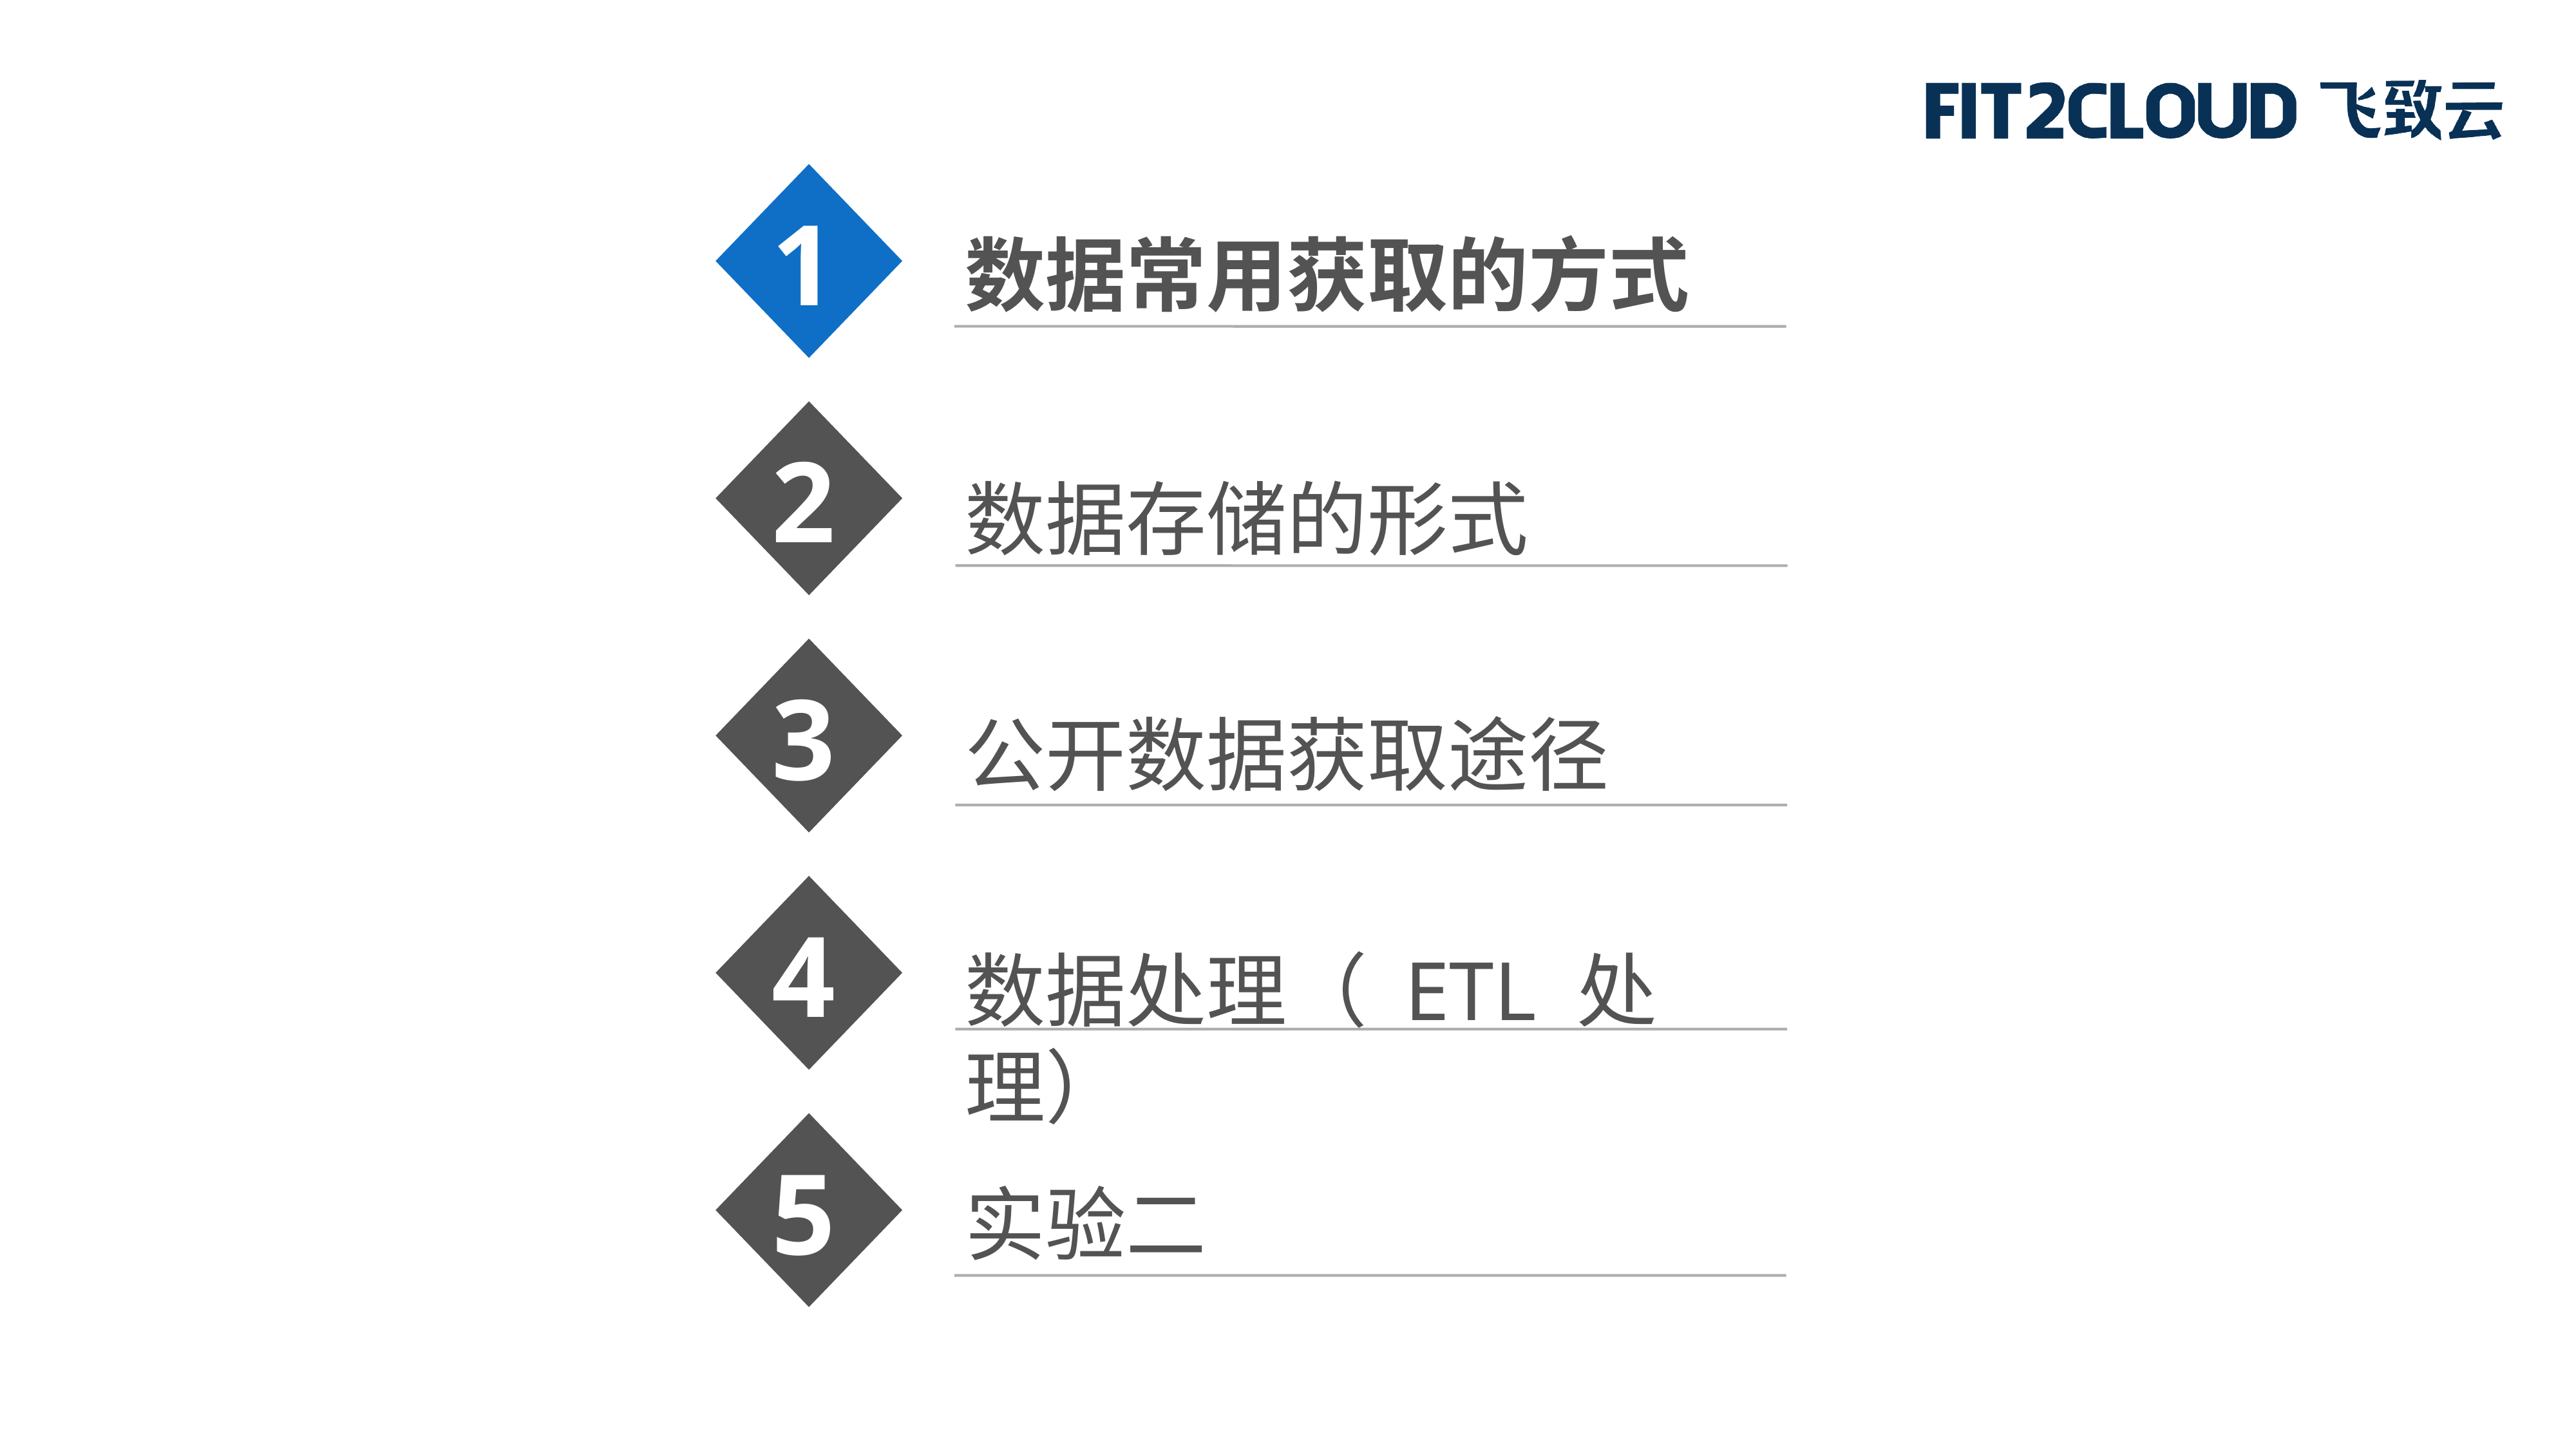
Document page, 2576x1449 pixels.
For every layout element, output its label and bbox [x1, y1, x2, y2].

picture [1926, 80, 2503, 140]
text_box [715, 1113, 1807, 1307]
text_box [715, 875, 1807, 1070]
text_box [715, 401, 1807, 596]
text_box [715, 164, 1807, 358]
text_box [715, 638, 1807, 833]
